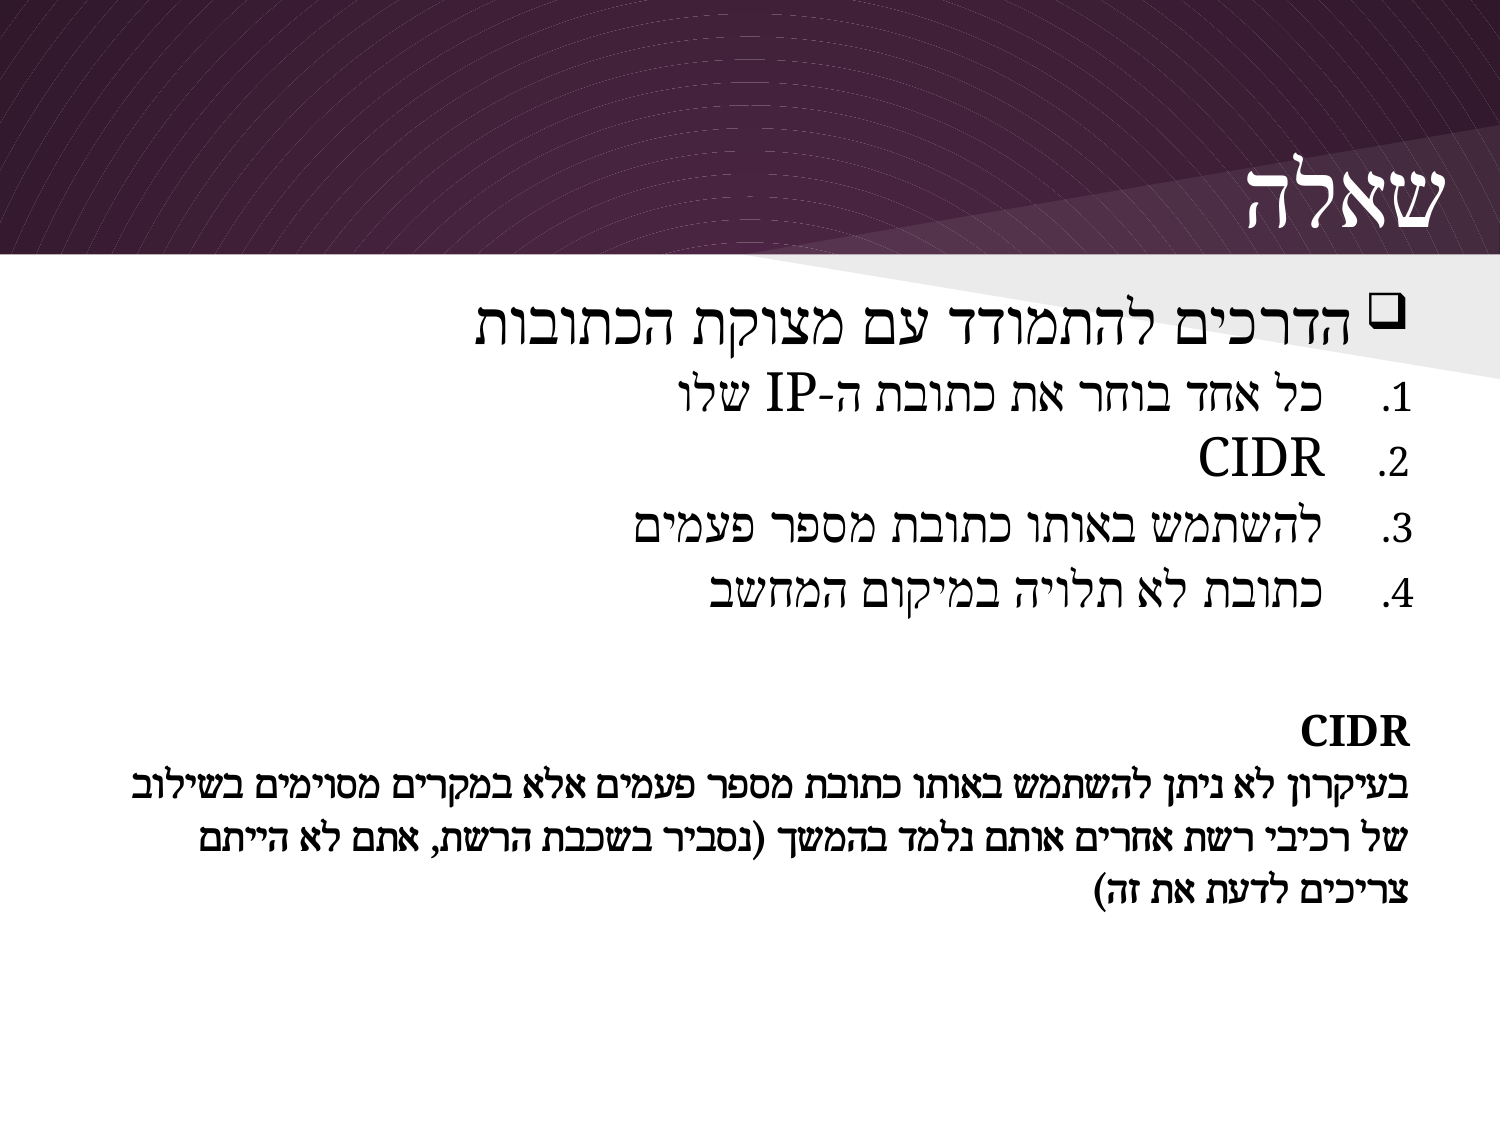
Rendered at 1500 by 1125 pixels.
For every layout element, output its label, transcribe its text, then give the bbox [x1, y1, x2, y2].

text_box CIDR בעיקרון לא ניתן להשתמש באותו כתובת מספר פעמים אלא במקרים מסוימים בשילוב של רכיבי רשת אחרים אותם נלמד בהמשך (נסביר בשכבת הרשת, אתם לא הייתם צריכים לדעת את זה) [74, 688, 1425, 929]
list הדרכים להתמודד עם מצוקת הכתובות כל אחד בוחר את כתובת ה-IP שלו CIDR להשתמש באותו כתובת מספר פעמים כתובת לא תלויה במיקום המחשב [75, 263, 1425, 657]
text_box שאלה [17, 136, 1465, 263]
